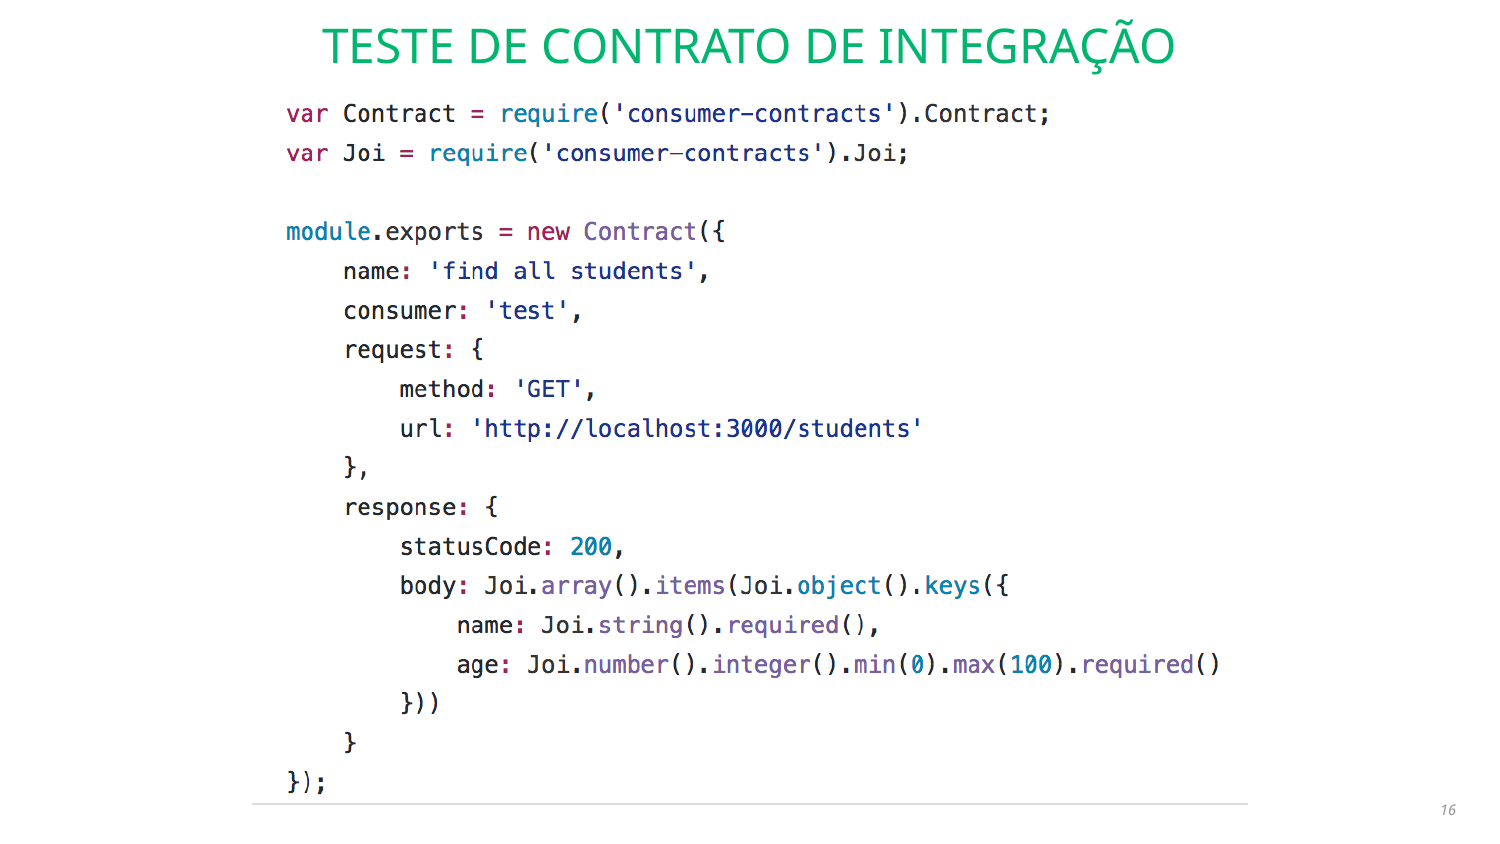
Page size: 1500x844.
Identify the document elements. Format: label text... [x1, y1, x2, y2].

picture [251, 94, 1248, 807]
title TESTE DE CONTRATO DE INTEGRAÇÃO [43, 20, 1457, 83]
slide_number ‹#› [1425, 800, 1457, 827]
